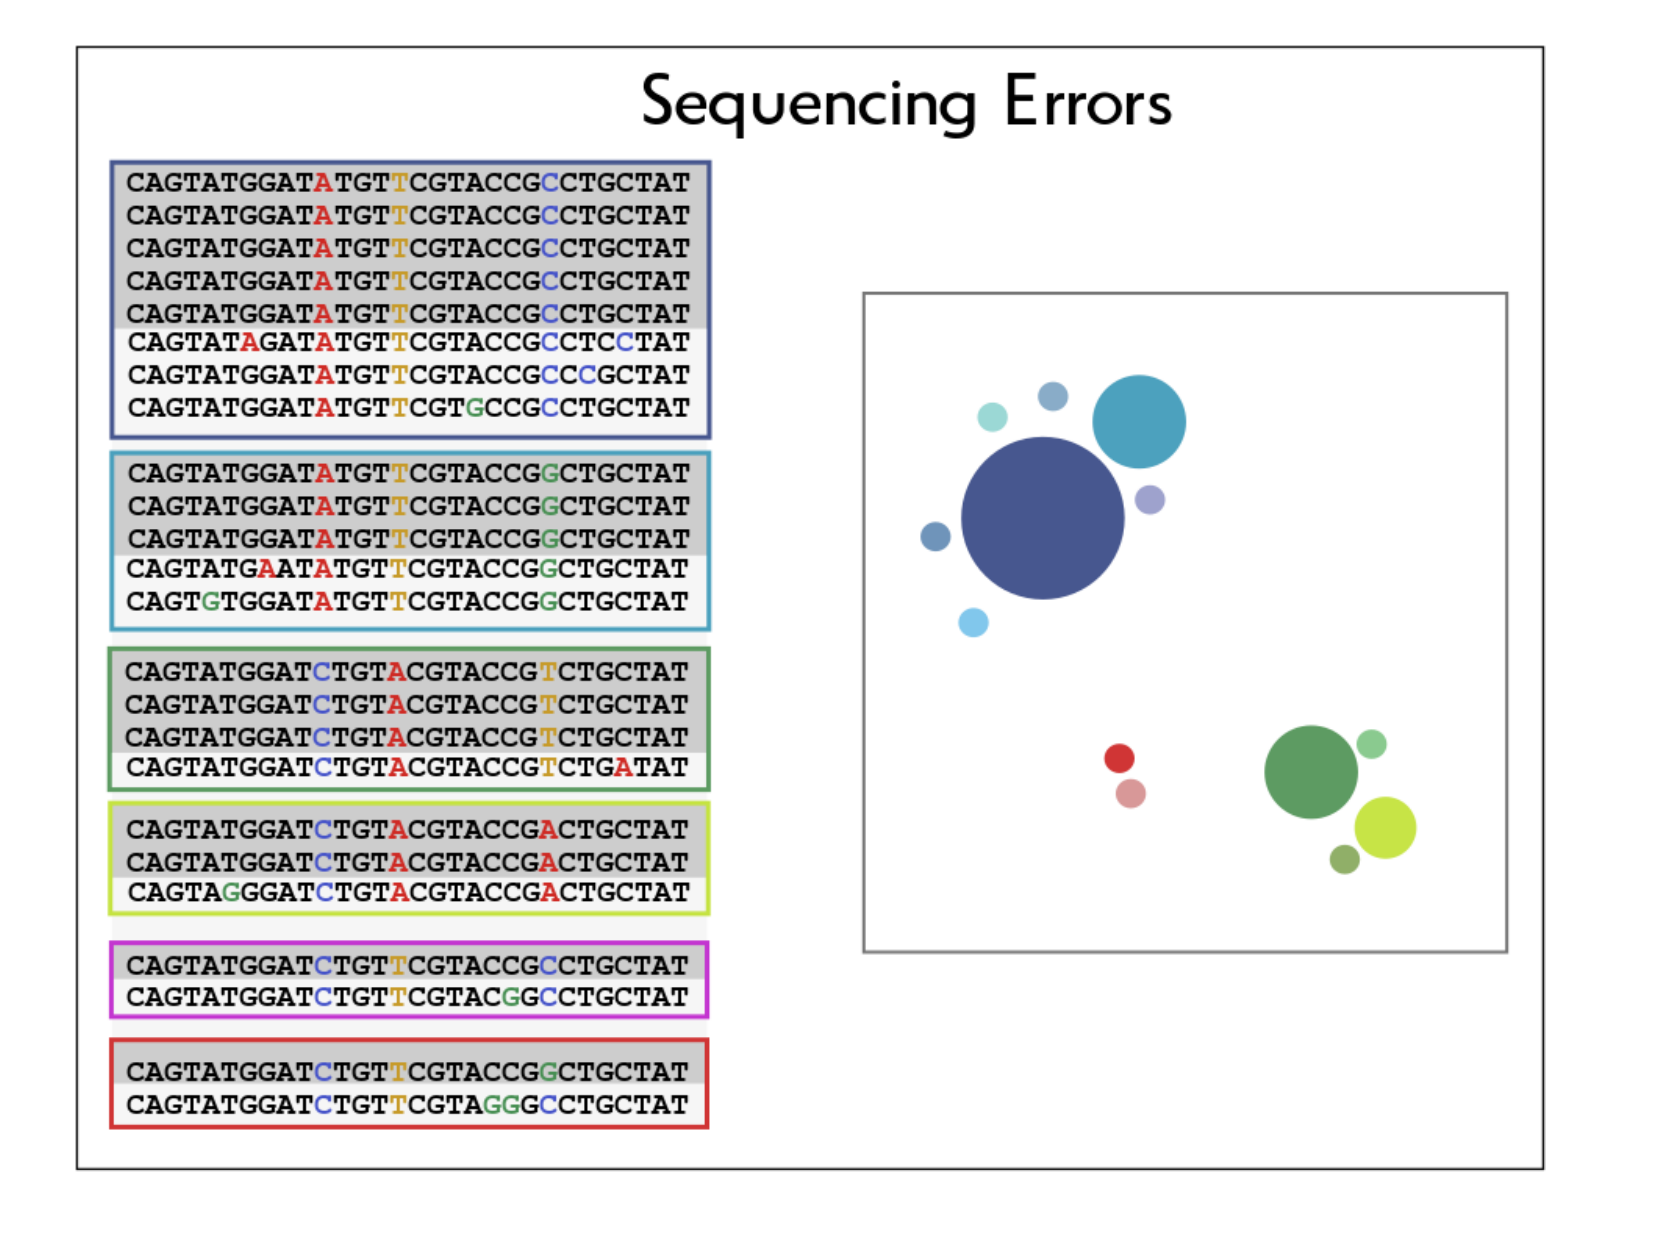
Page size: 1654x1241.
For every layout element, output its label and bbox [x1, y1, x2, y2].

picture [74, 44, 1546, 1172]
